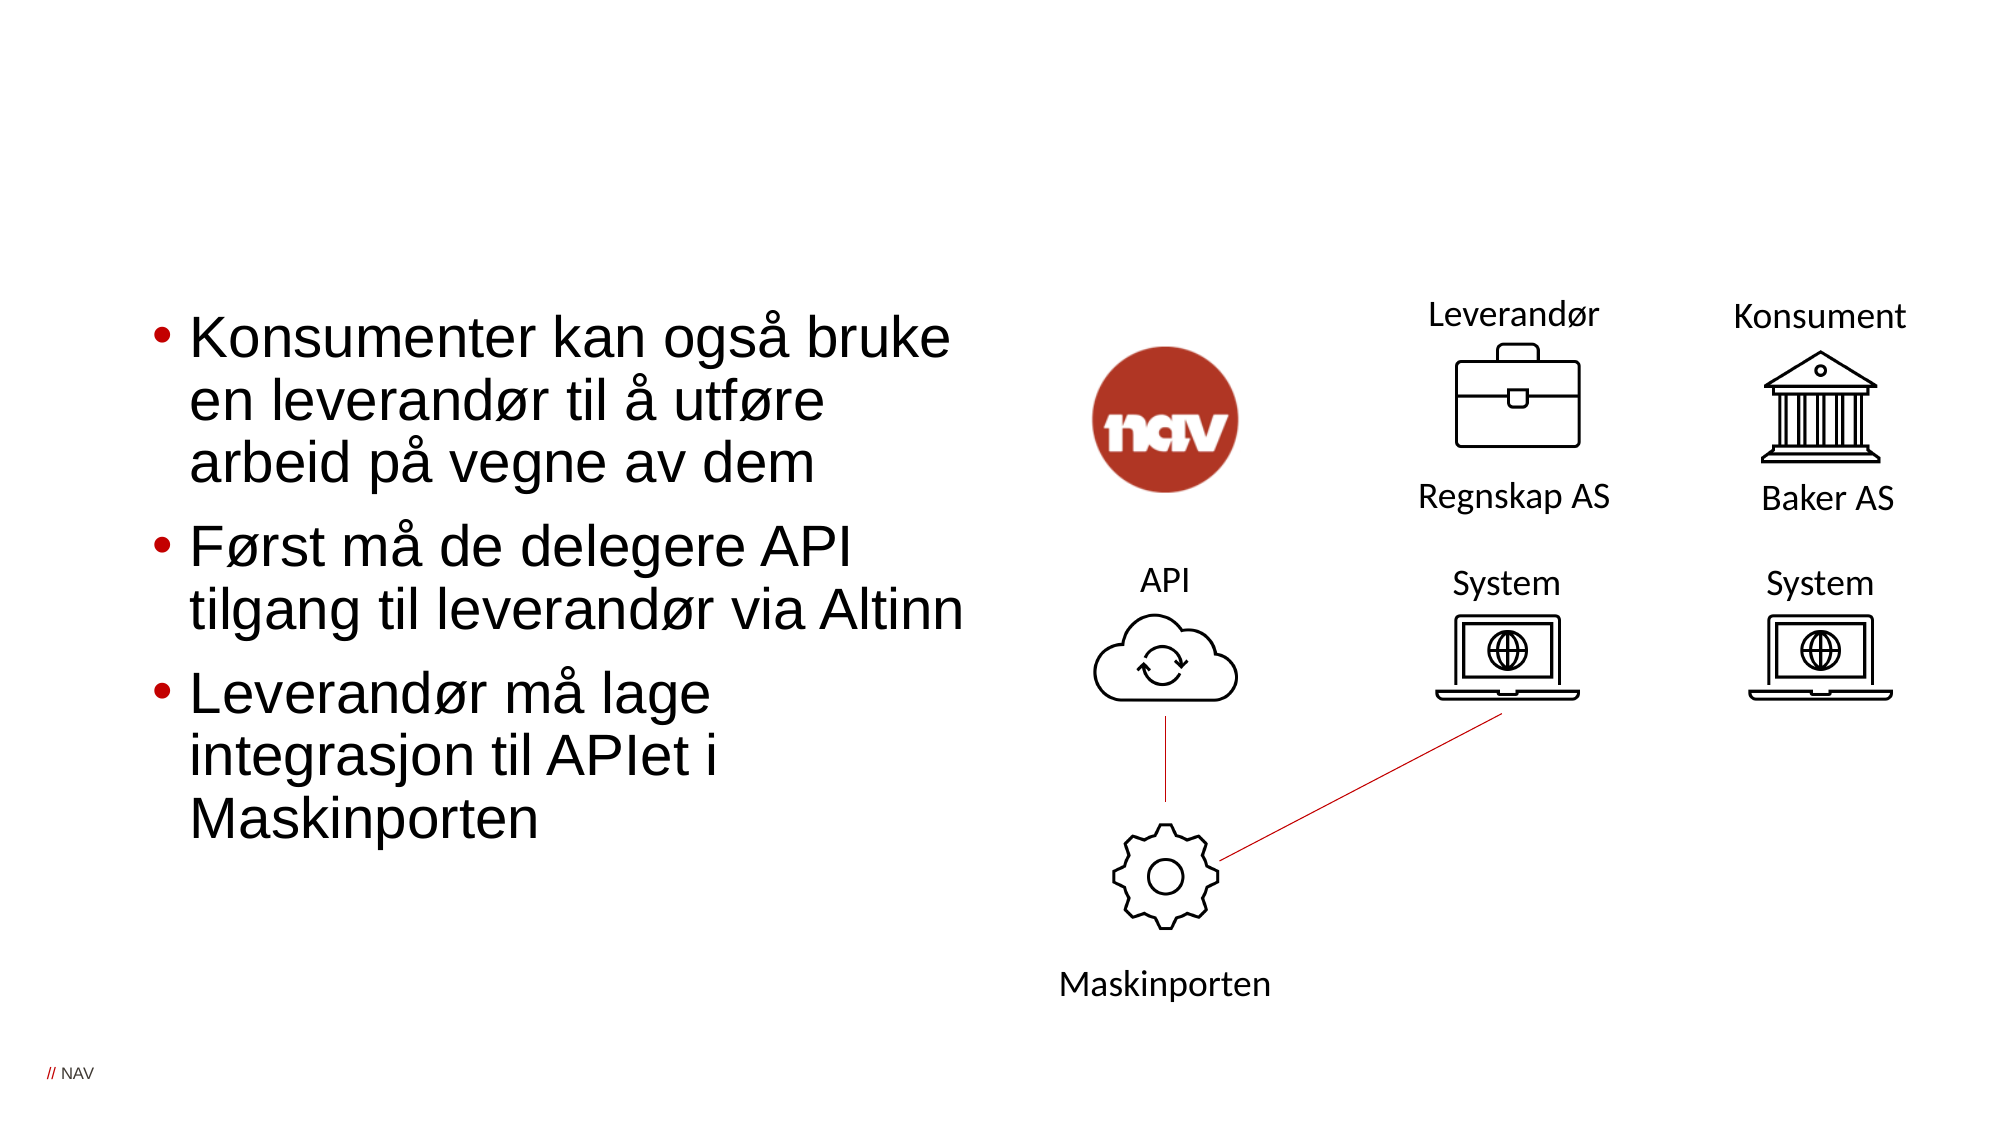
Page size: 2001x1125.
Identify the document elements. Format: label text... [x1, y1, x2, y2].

picture [1745, 331, 1896, 482]
text_box System [1751, 551, 1891, 581]
picture [1432, 581, 1583, 732]
picture [1745, 581, 1896, 732]
list Konsumenter kan også bruke en leverandør til å utføre arbeid på vegne av dem Først må de delegere API tilgang til leverandør via Altinn Leverandør må lage integrasjon til APIet i Maskinporten [137, 299, 1000, 1014]
text_box API [1125, 547, 1206, 582]
picture [1439, 322, 1590, 473]
picture [1090, 582, 1241, 733]
text_box Baker AS [1746, 465, 1910, 526]
text_box Regnskap AS [1403, 463, 1626, 524]
picture [1090, 343, 1241, 494]
text_box Konsument [1719, 283, 1923, 344]
text_box Maskinporten [1043, 951, 1287, 1012]
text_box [1219, 713, 1502, 861]
text_box System [1437, 551, 1577, 581]
picture [1090, 801, 1241, 952]
text_box Leverandør [1413, 281, 1616, 342]
